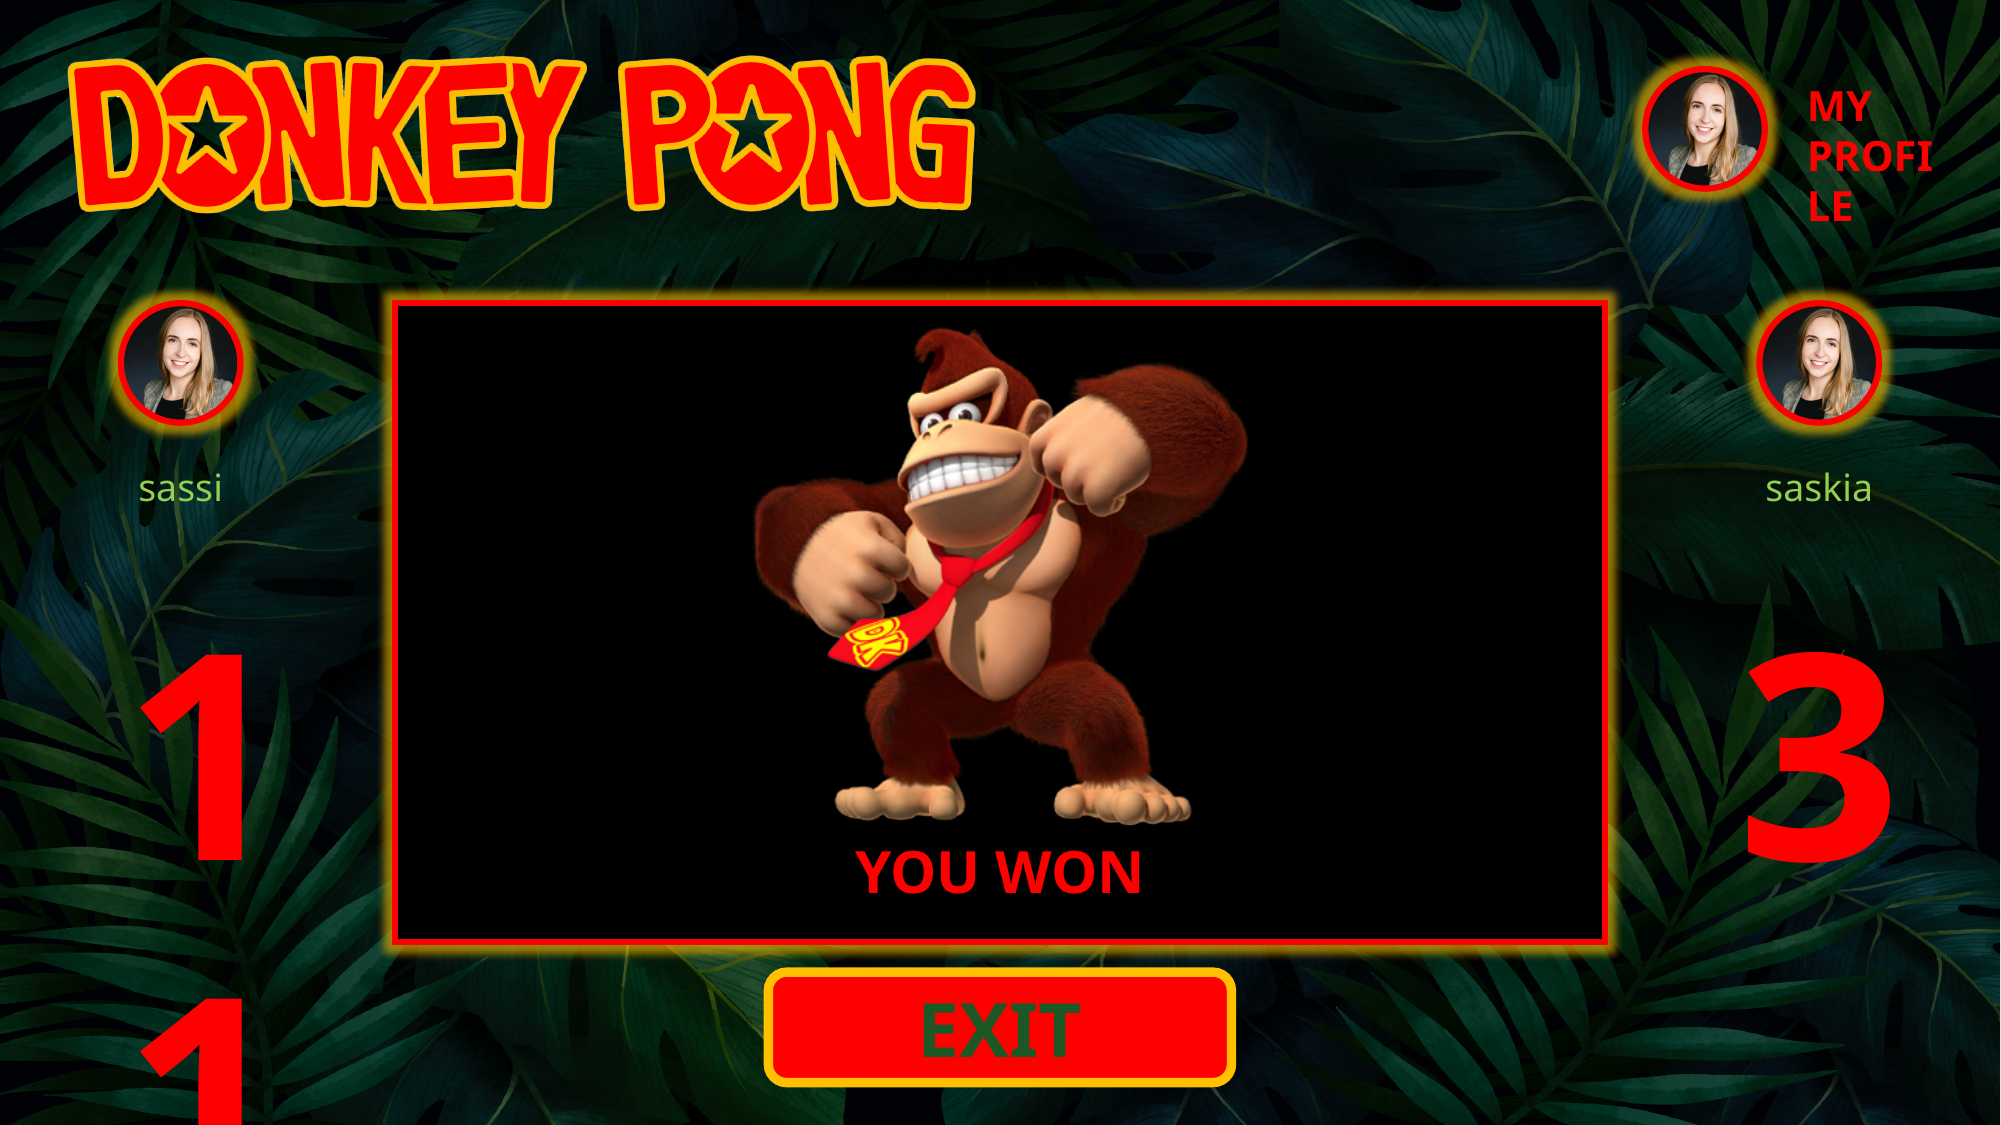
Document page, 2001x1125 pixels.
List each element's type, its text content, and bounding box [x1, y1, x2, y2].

text_box 11 [63, 565, 348, 1125]
text_box [1644, 68, 1766, 190]
text_box [119, 302, 242, 424]
text_box MY PROFILE [1792, 72, 1955, 238]
text_box EXIT [767, 971, 1233, 1084]
picture [0, 0, 2001, 1125]
text_box sassi [84, 456, 277, 517]
text_box [1758, 302, 1881, 424]
text_box 3 [1677, 565, 1962, 926]
text_box YOU WON [828, 829, 1172, 913]
text_box [394, 302, 1606, 943]
text_box saskia [1723, 456, 1916, 517]
